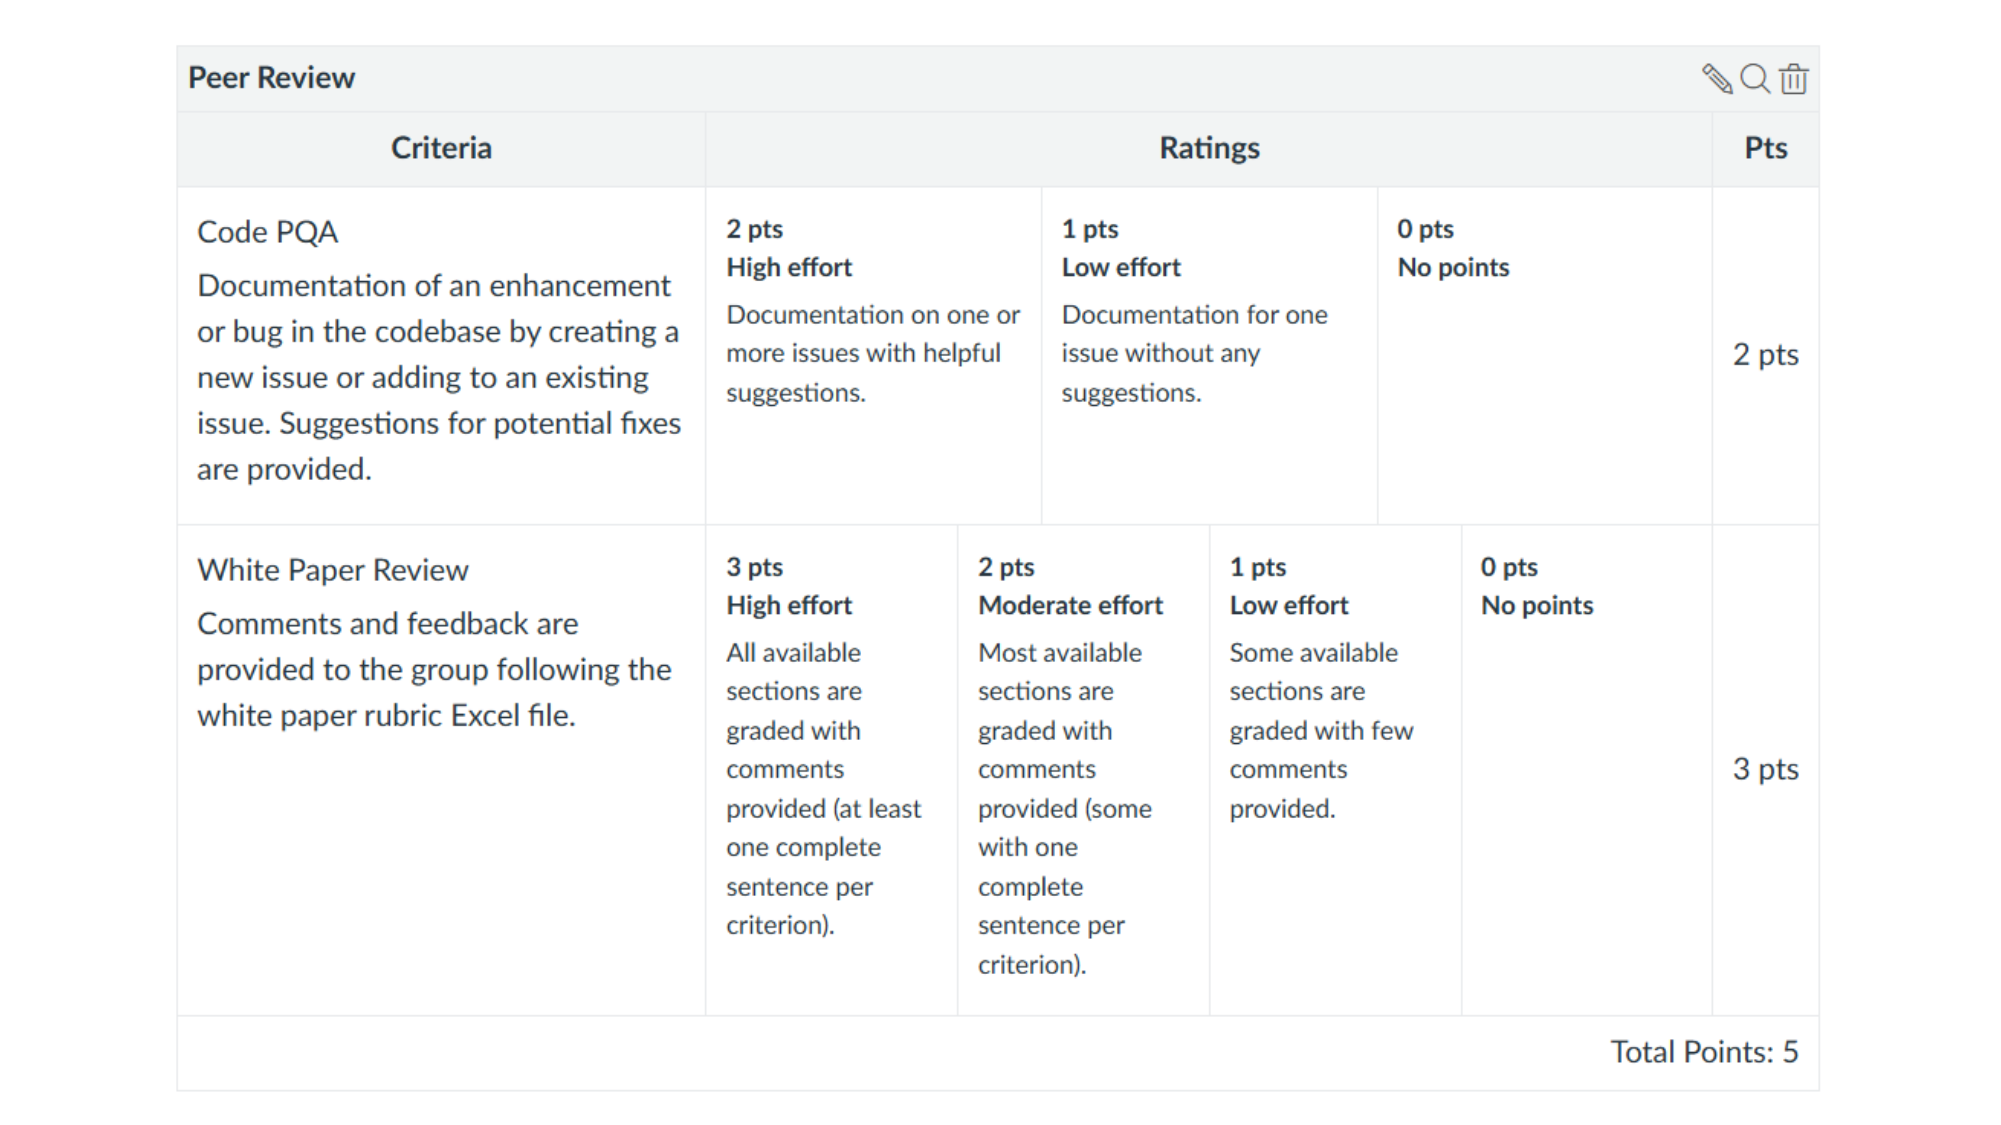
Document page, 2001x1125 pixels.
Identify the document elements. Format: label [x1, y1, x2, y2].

picture [168, 21, 1832, 1104]
